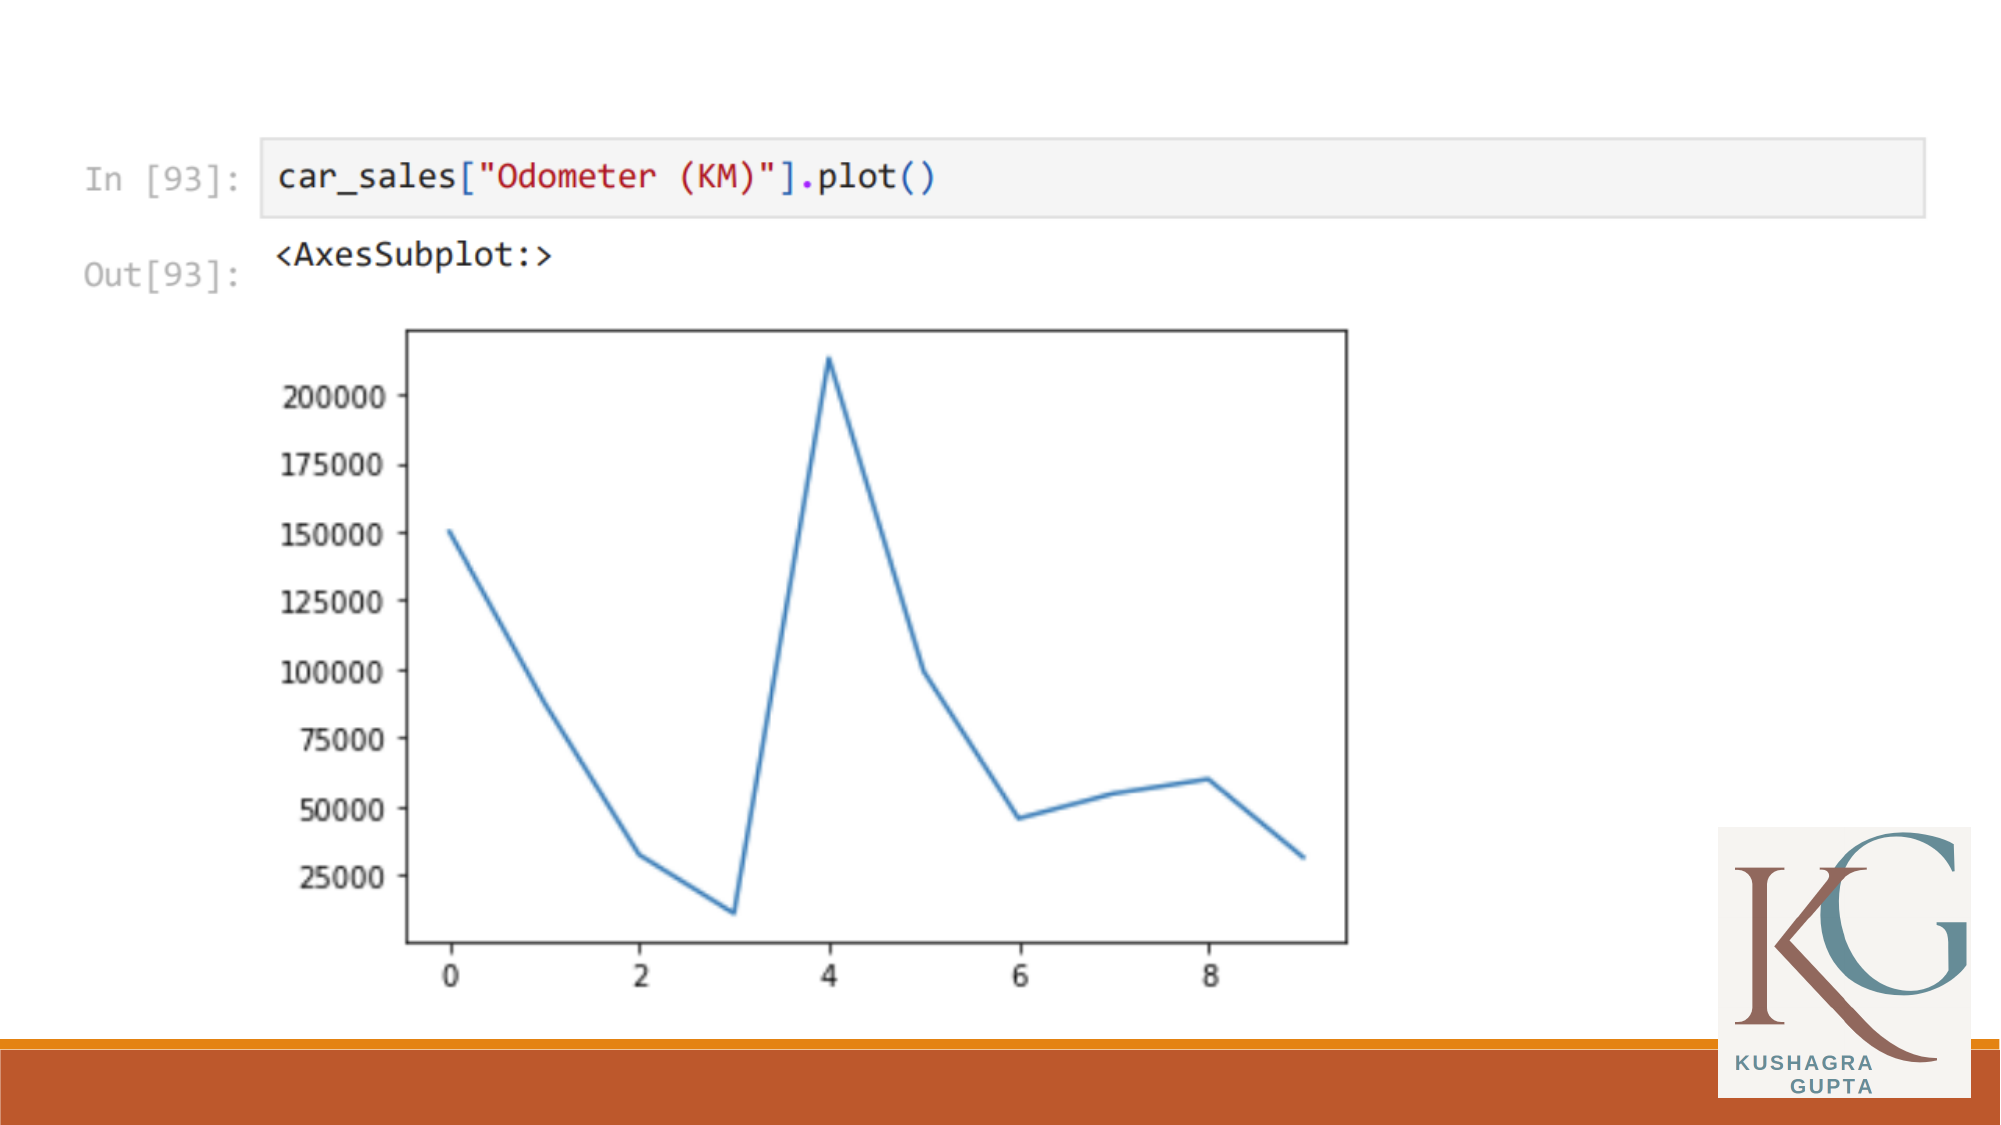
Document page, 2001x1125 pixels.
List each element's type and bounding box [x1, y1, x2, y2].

picture [40, 89, 1971, 1098]
